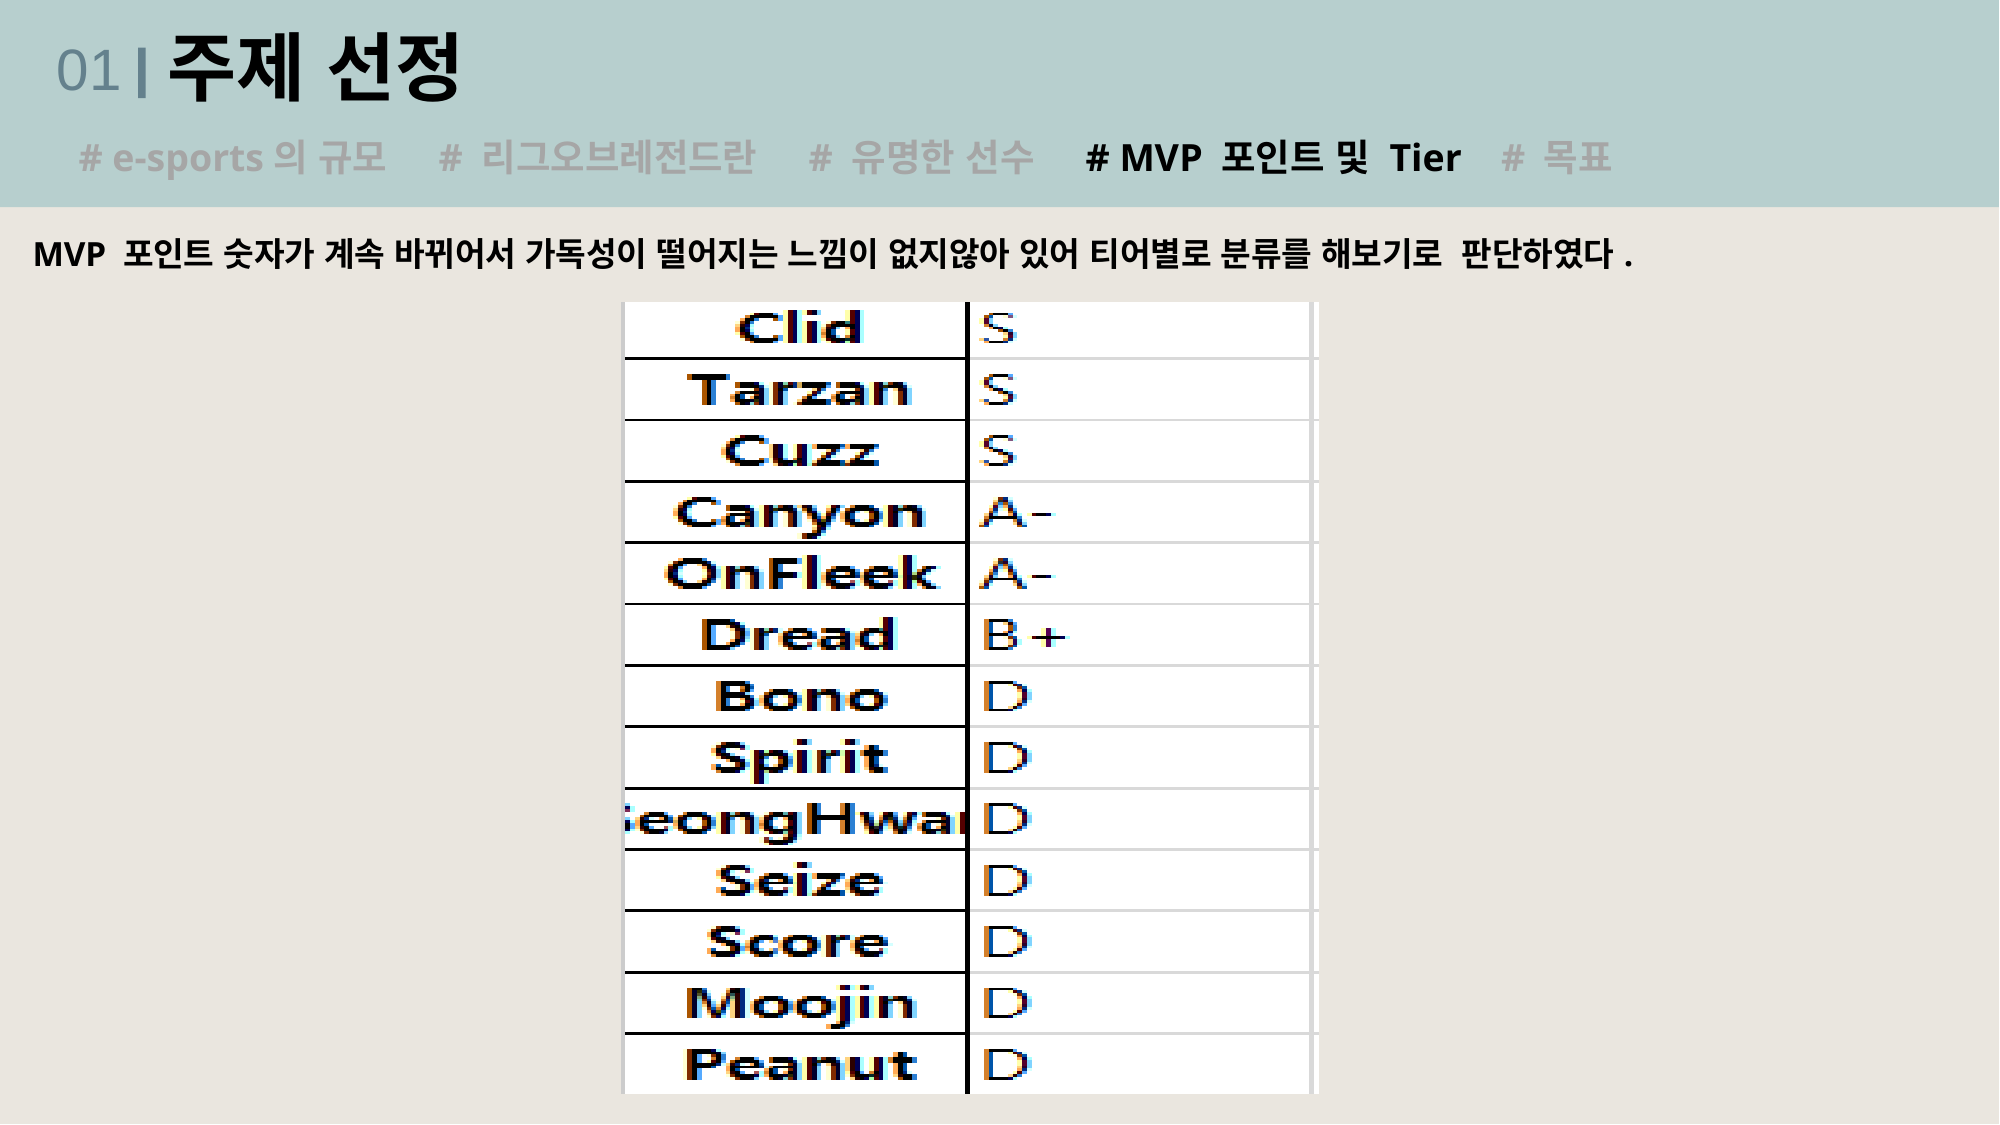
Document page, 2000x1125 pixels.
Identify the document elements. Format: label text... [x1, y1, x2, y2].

text_box [0, 0, 1999, 208]
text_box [41, 12, 595, 120]
text_box # e-sports의 규모 # 리그오브레전드란 # 유명한 선수 # MVP 포인트 및 Tier # 목표 [53, 125, 1957, 175]
text_box MVP 포인트 숫자가 계속 바뀌어서 가독성이 떨어지는 느낌이 없지않아 있어 티어별로 분류를 해보기로 판단하였다. [0, 225, 1999, 286]
picture [620, 301, 1319, 1095]
